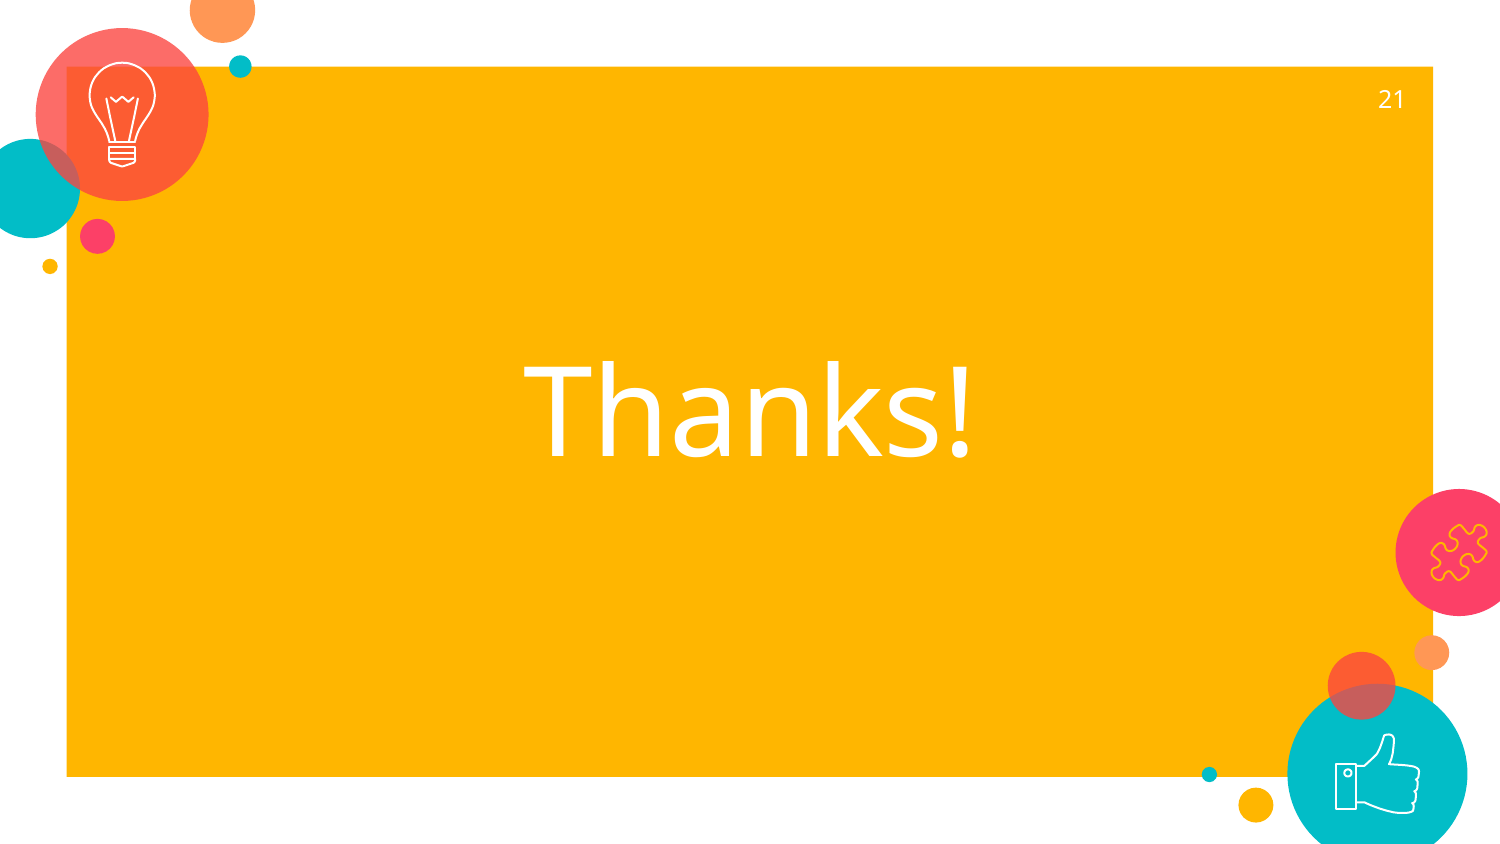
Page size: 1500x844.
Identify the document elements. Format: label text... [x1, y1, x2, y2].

slide_number 21 [1331, 68, 1422, 134]
title Thanks! [209, 310, 1292, 502]
